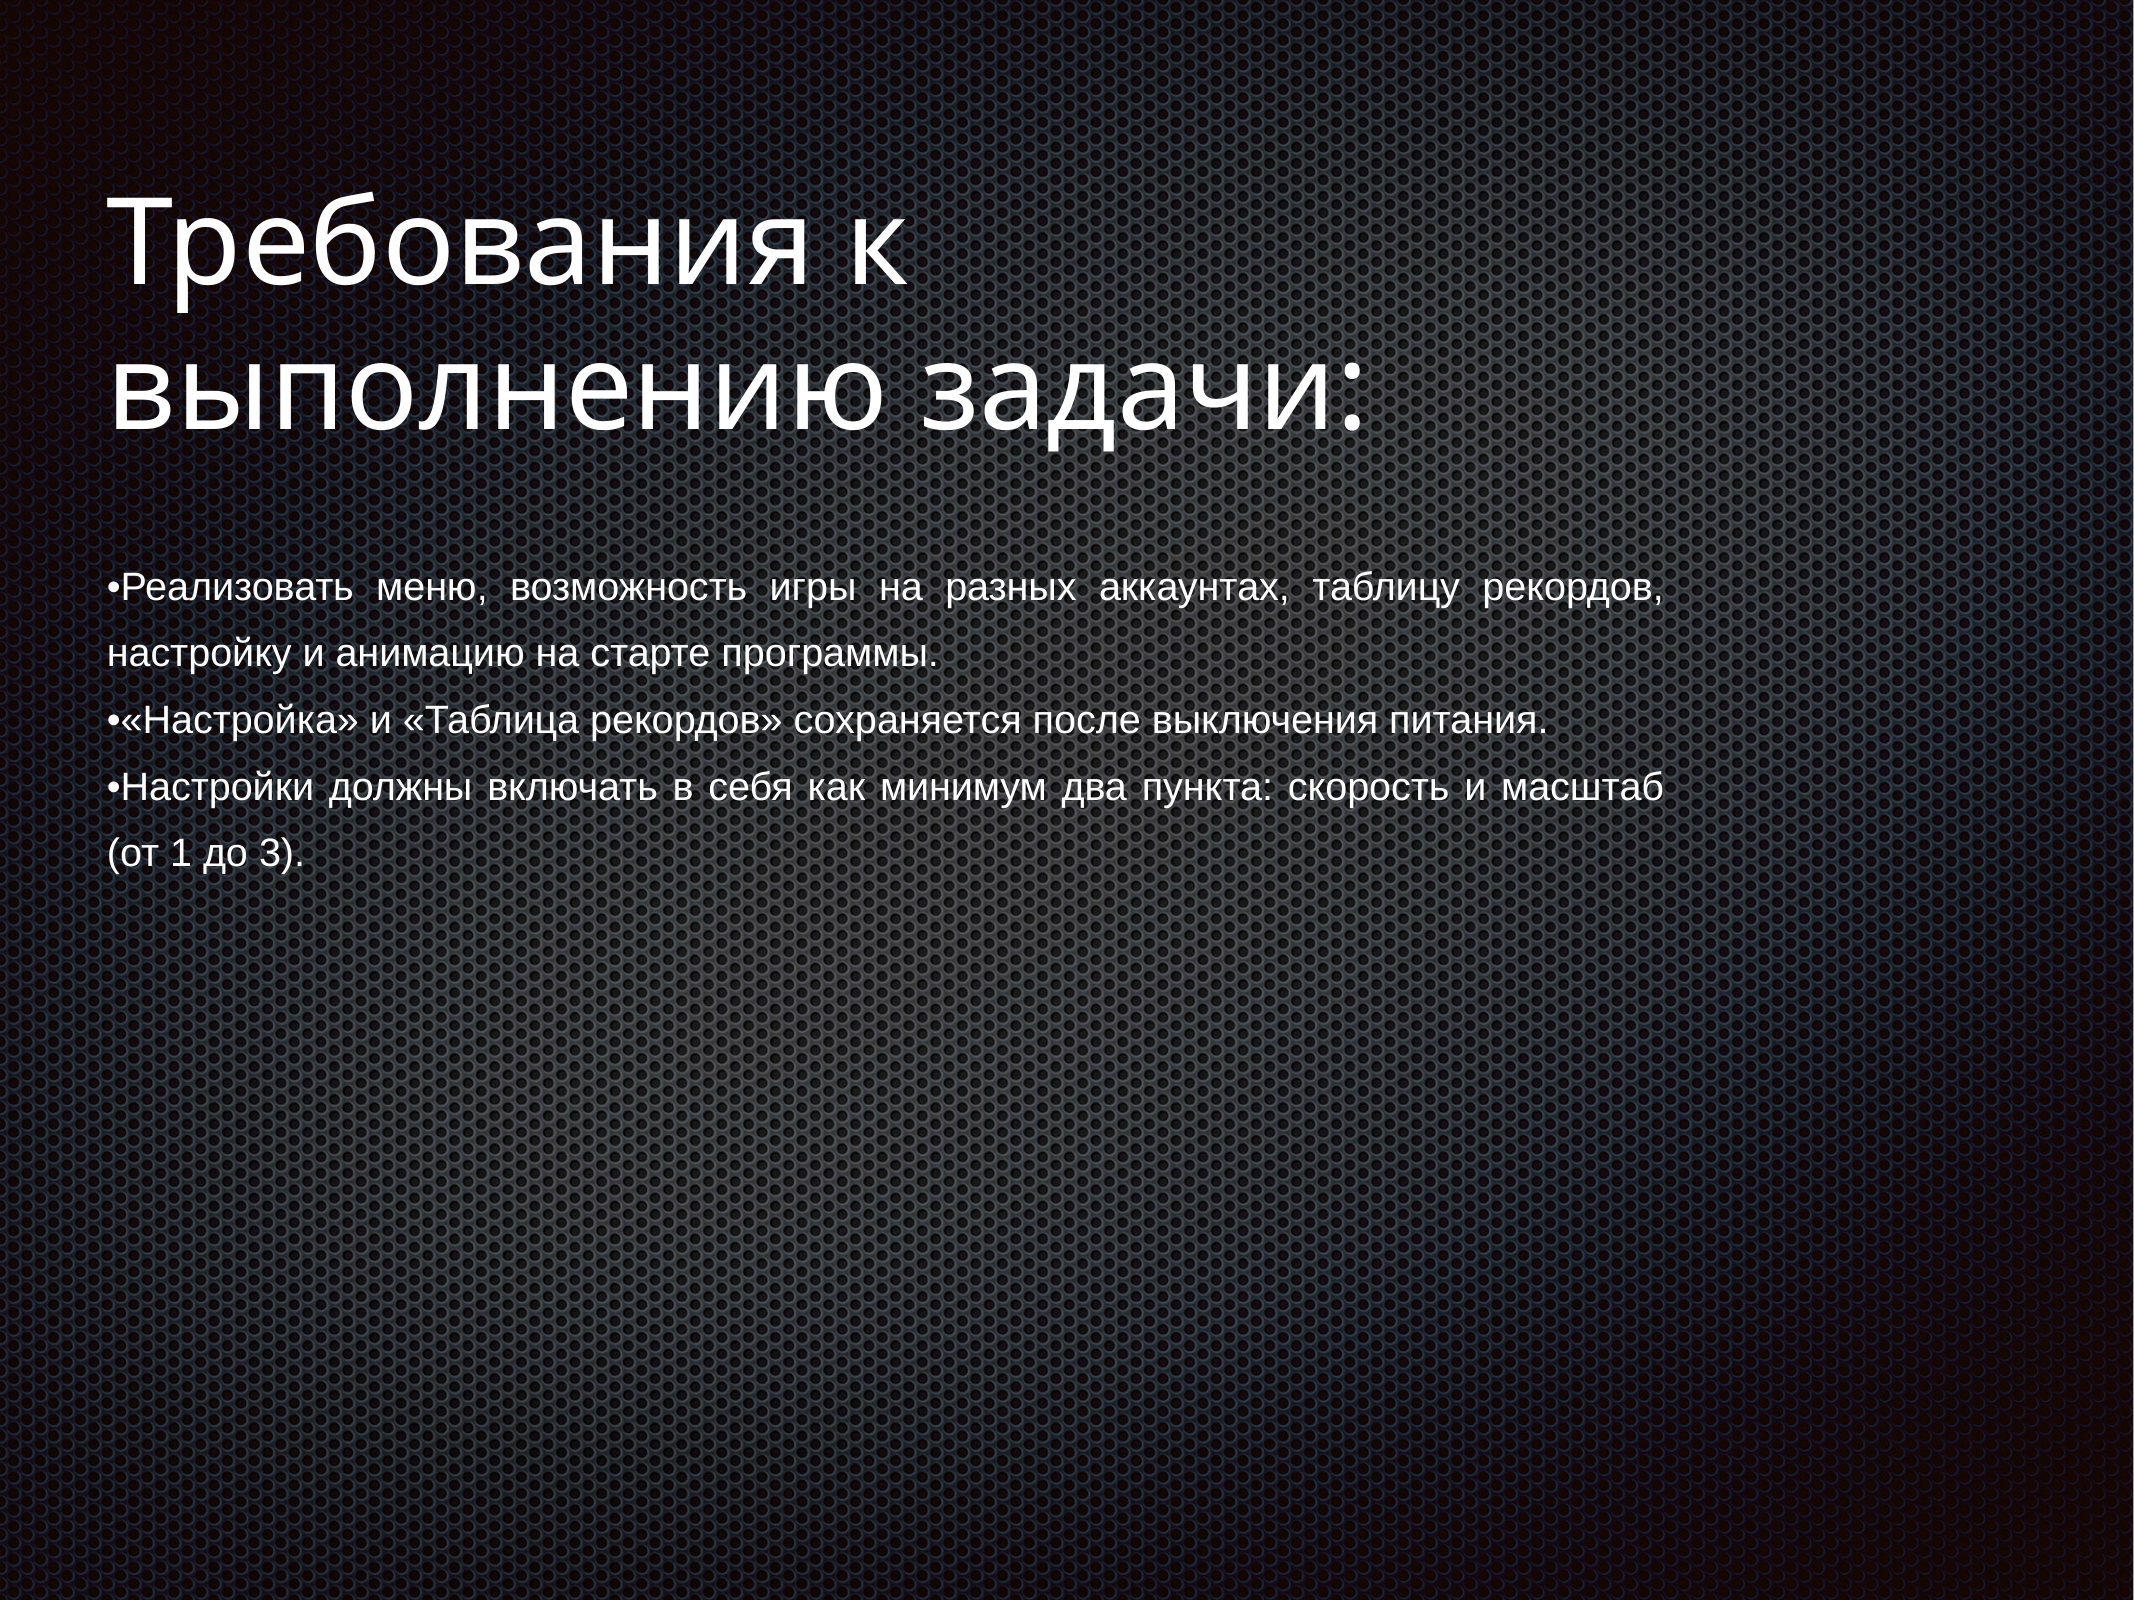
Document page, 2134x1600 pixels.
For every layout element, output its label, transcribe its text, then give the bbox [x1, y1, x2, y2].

title Требования к выполнению задачи: [97, 19, 1675, 463]
list •Реализовать меню, возможность игры на разных аккаунтах, таблицу рекордов, настройку и анимацию на старте программы. •«Настройка» и «Таблица рекордов» сохраняется после выключения питания. •Настройки должны включать в себя как минимум два пункта: скорость и масштаб (от 1 до 3). [97, 532, 1675, 919]
picture [0, 0, 2134, 1600]
